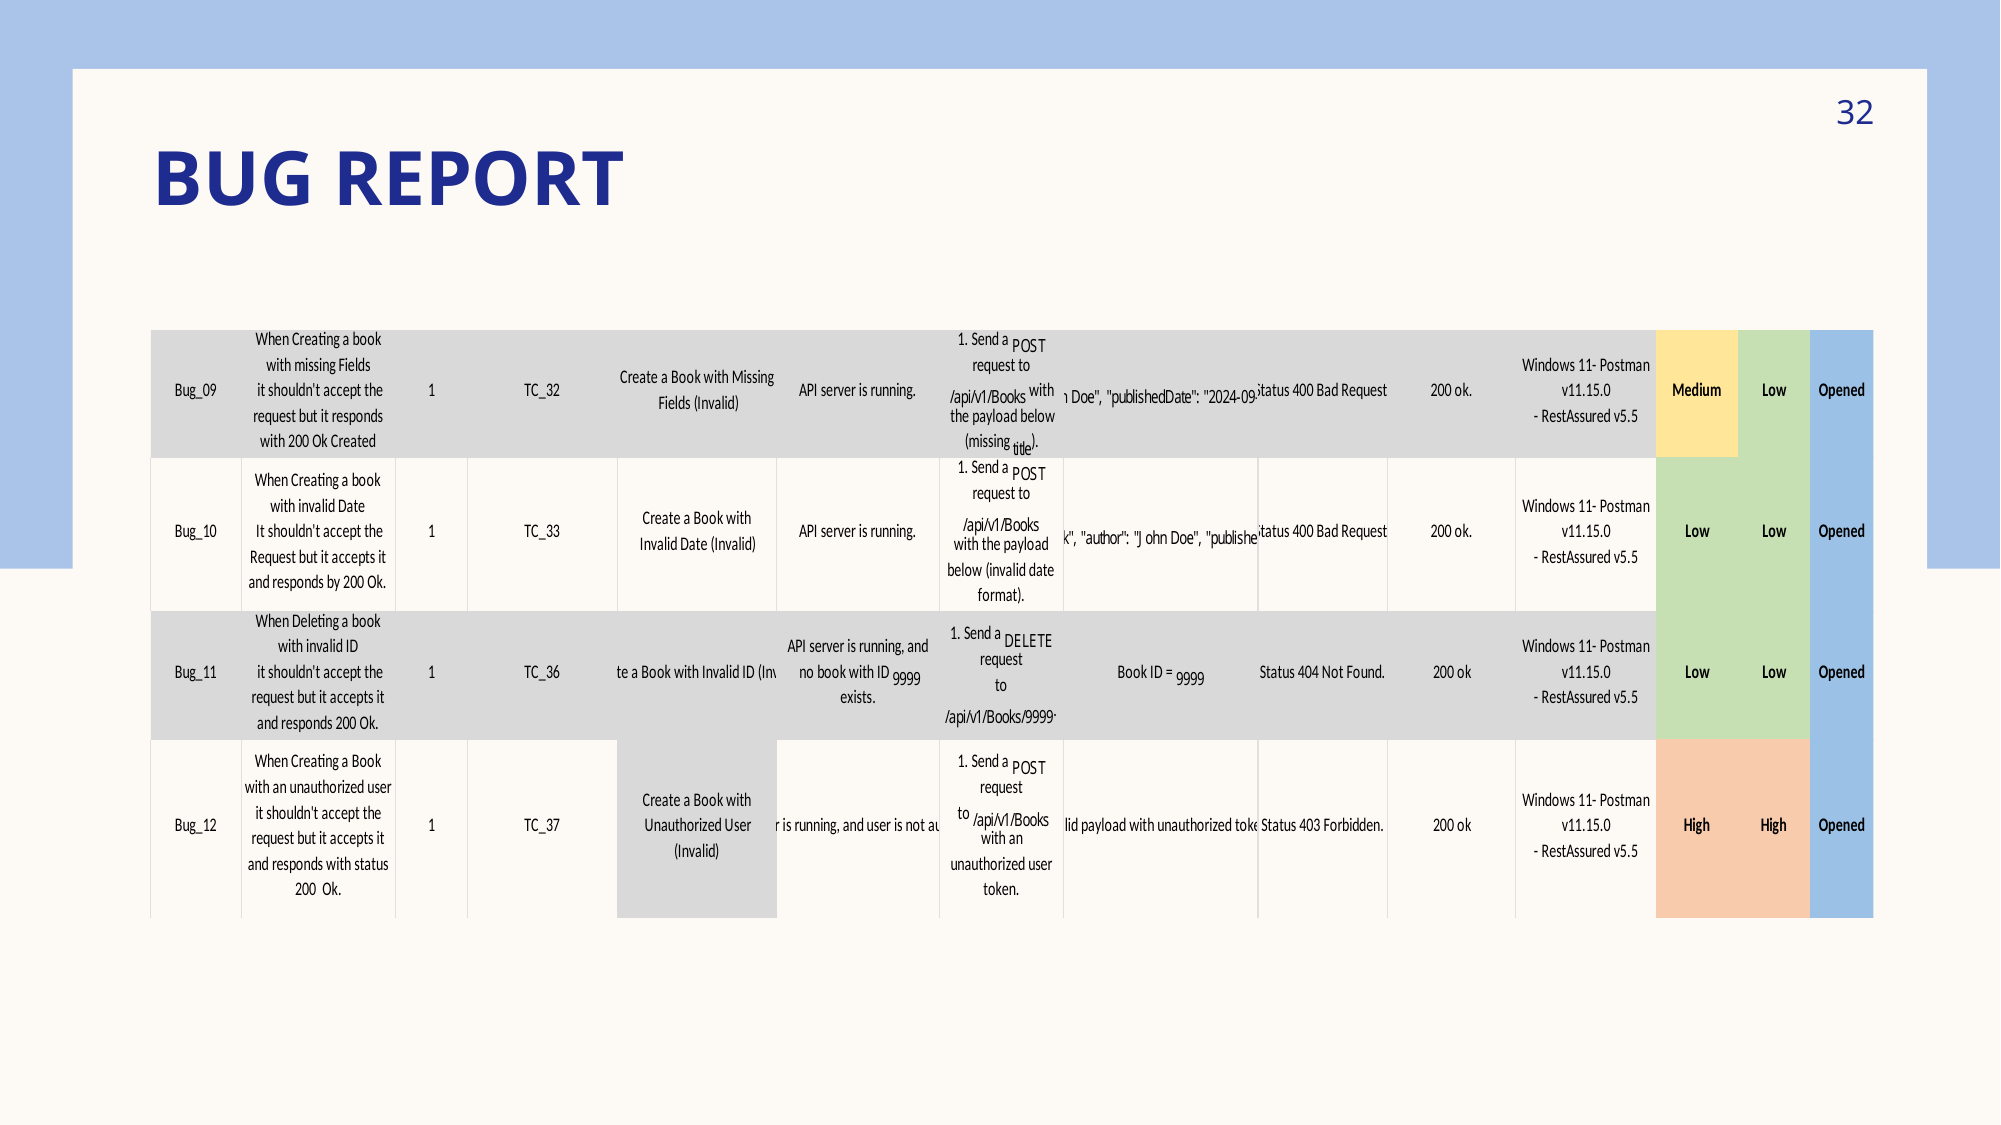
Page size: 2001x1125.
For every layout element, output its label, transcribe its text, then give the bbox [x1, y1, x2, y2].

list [149, 329, 1875, 919]
slide_number 32 [1699, 75, 1875, 153]
title Bug Report [137, 54, 1863, 221]
